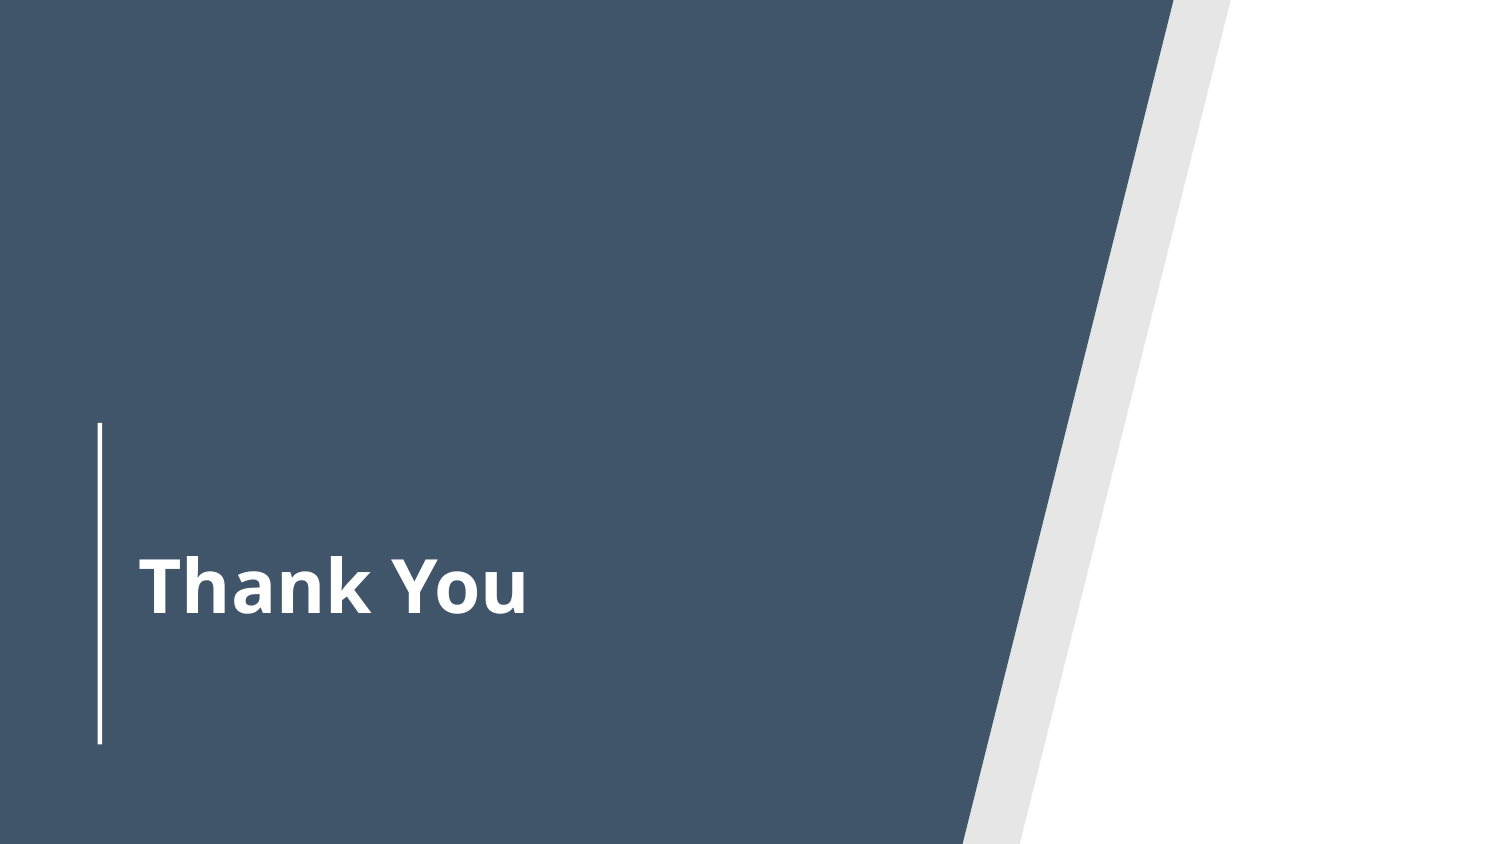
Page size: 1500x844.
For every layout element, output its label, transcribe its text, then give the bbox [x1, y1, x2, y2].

title Thank You [123, 422, 953, 745]
